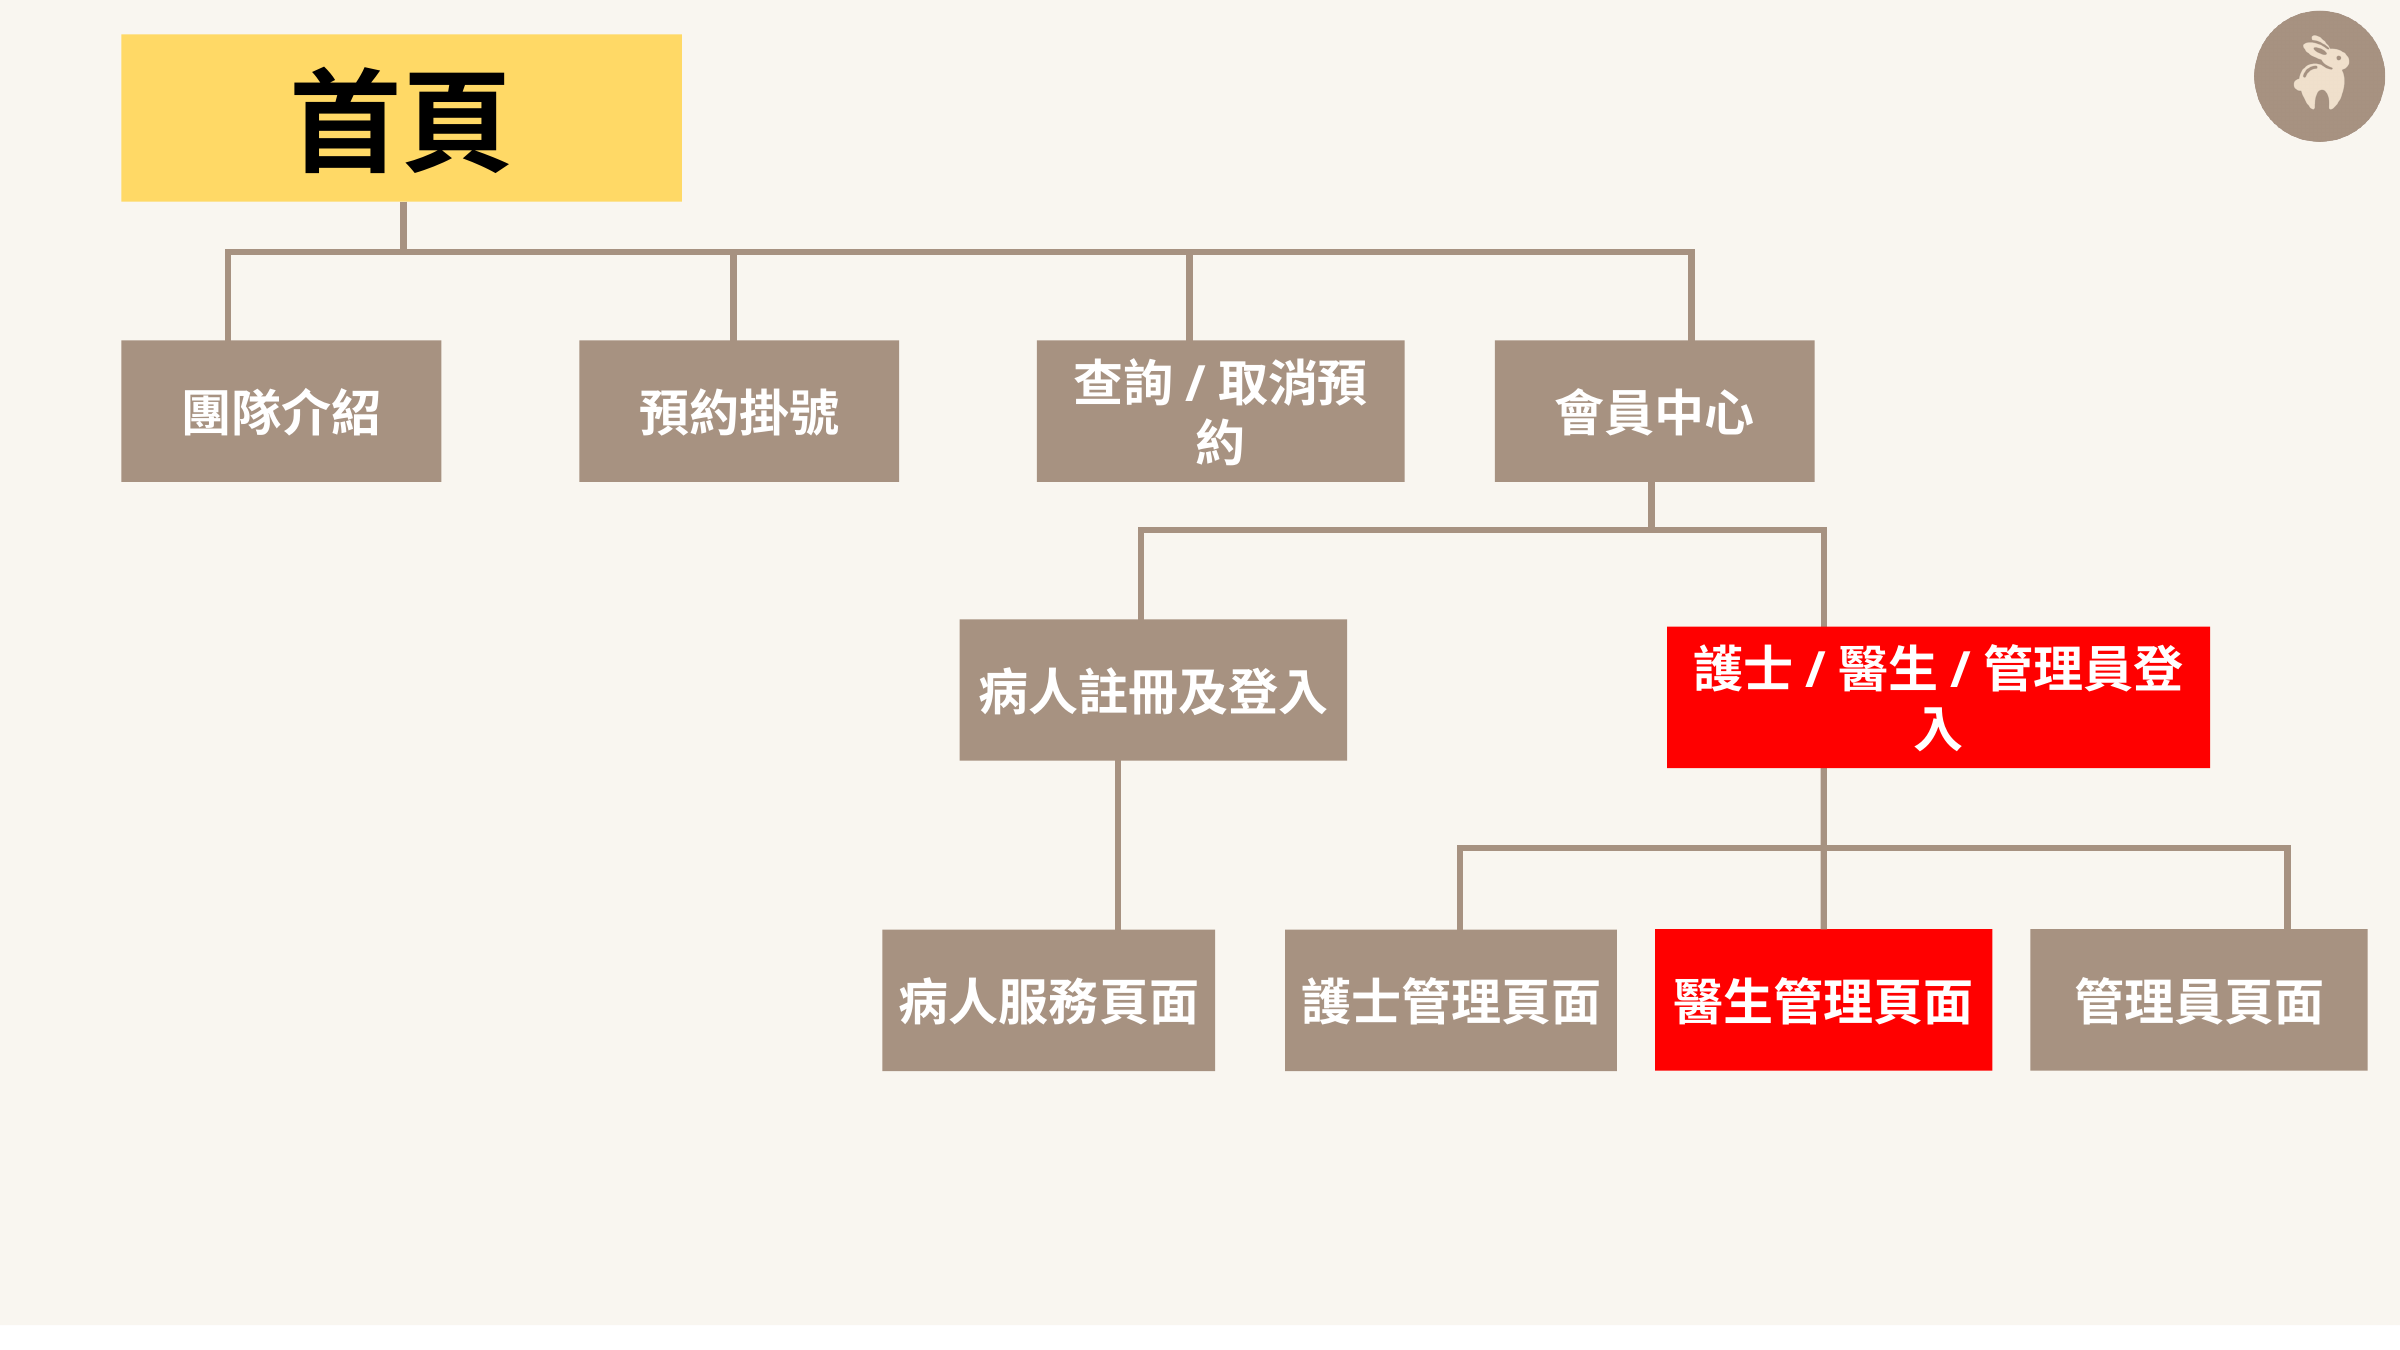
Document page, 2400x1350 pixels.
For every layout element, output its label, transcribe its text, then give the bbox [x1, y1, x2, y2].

picture [2246, 9, 2393, 144]
text_box 病人註冊及登入 [959, 618, 1348, 762]
text_box [1460, 847, 2288, 954]
text_box [227, 251, 1692, 357]
text_box 護士/醫生/管理員登入 [1666, 626, 2211, 769]
text_box [1141, 530, 1824, 636]
text_box 護士管理頁面 [1284, 929, 1618, 1072]
text_box 病人服務頁面 [881, 929, 1216, 1072]
text_box 醫生管理頁面 [1654, 954, 1993, 1072]
text_box [0, 0, 2400, 1326]
text_box 預約掛號 [578, 357, 900, 483]
text_box 團隊介紹 [120, 339, 442, 483]
text_box 管理員頁面 [2029, 928, 2369, 1072]
text_box 查詢/取消預約 [1036, 357, 1406, 483]
text_box 會員中心 [1494, 339, 1816, 483]
text_box 首頁 [120, 33, 683, 203]
